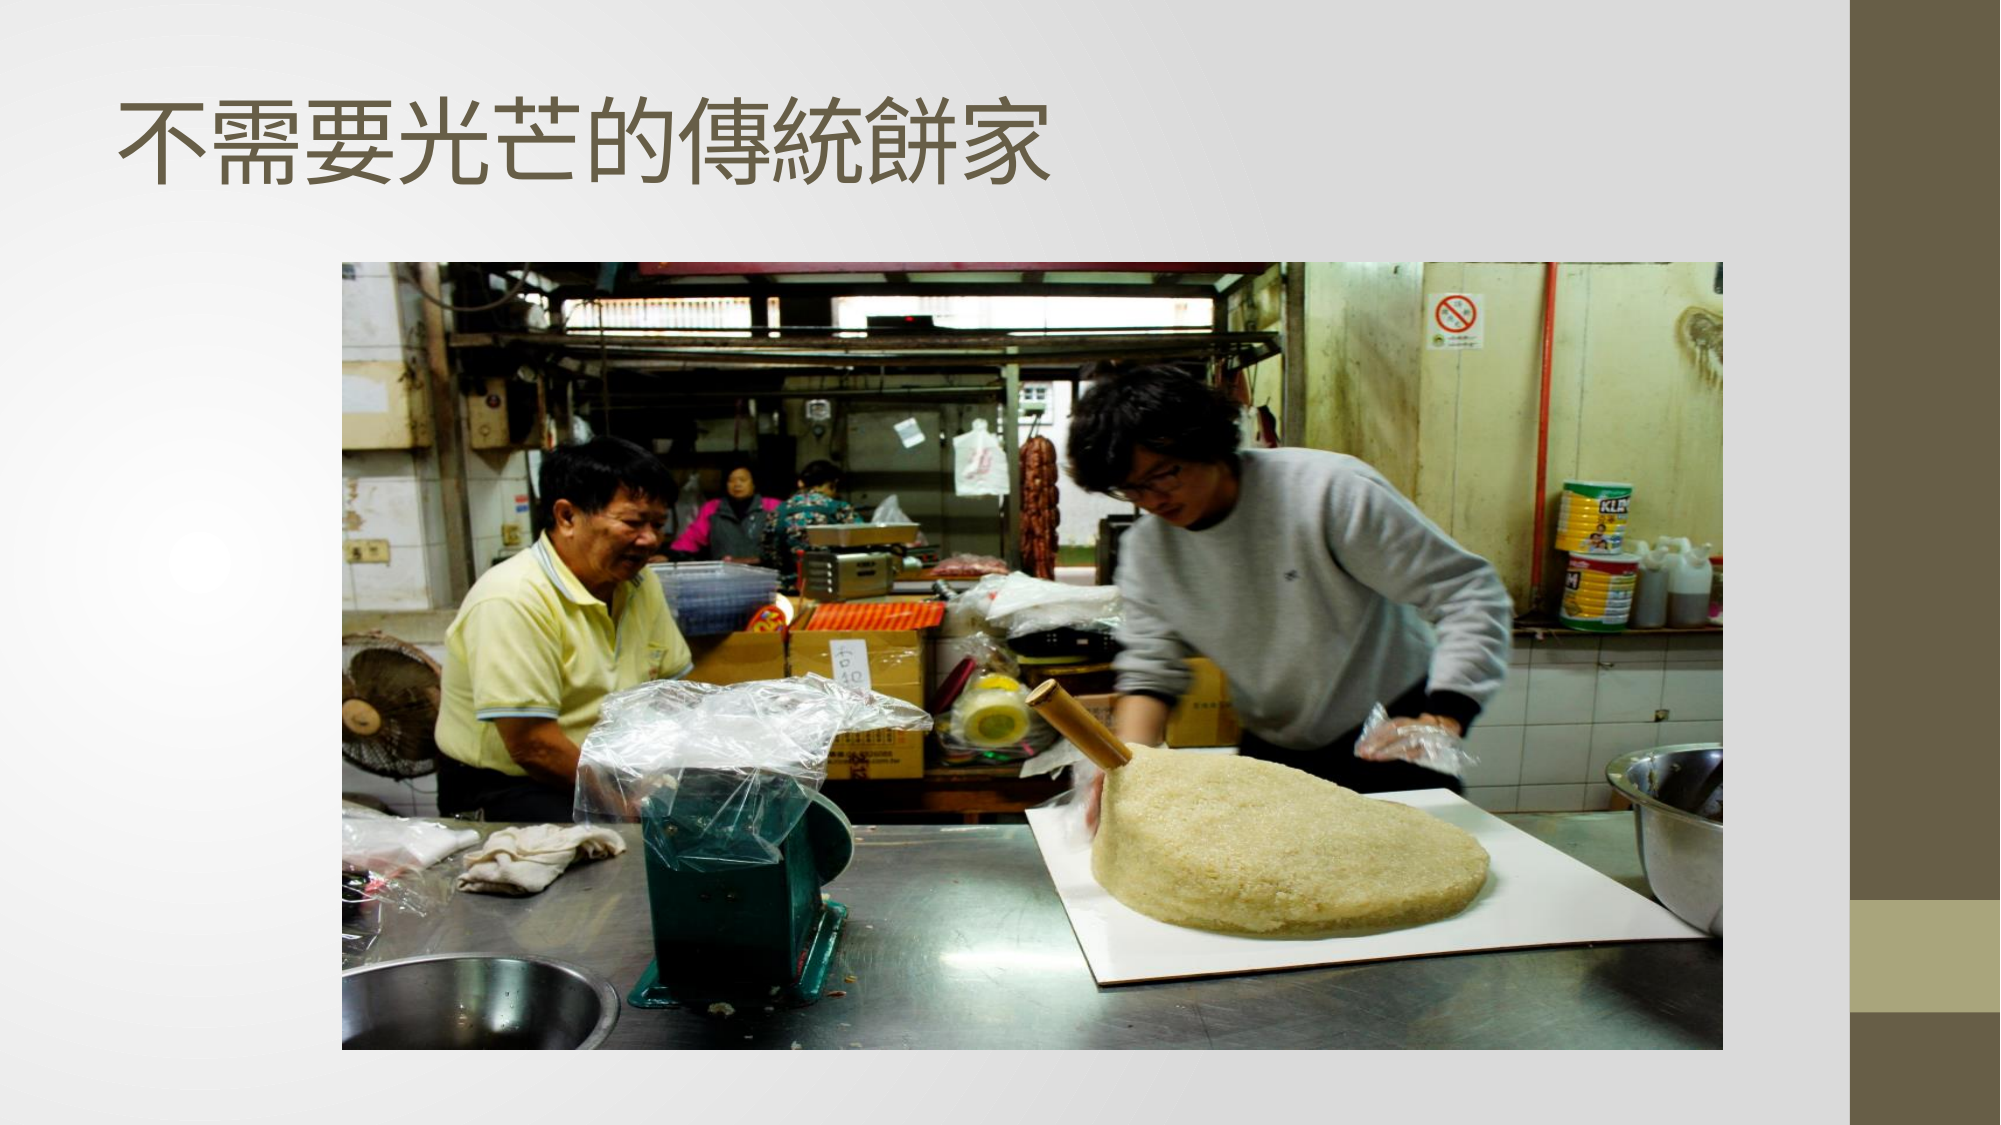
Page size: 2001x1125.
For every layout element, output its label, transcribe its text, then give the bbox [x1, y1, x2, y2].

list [341, 261, 1724, 1051]
title 不需要光芒的傳統餅家 [99, 45, 1767, 233]
